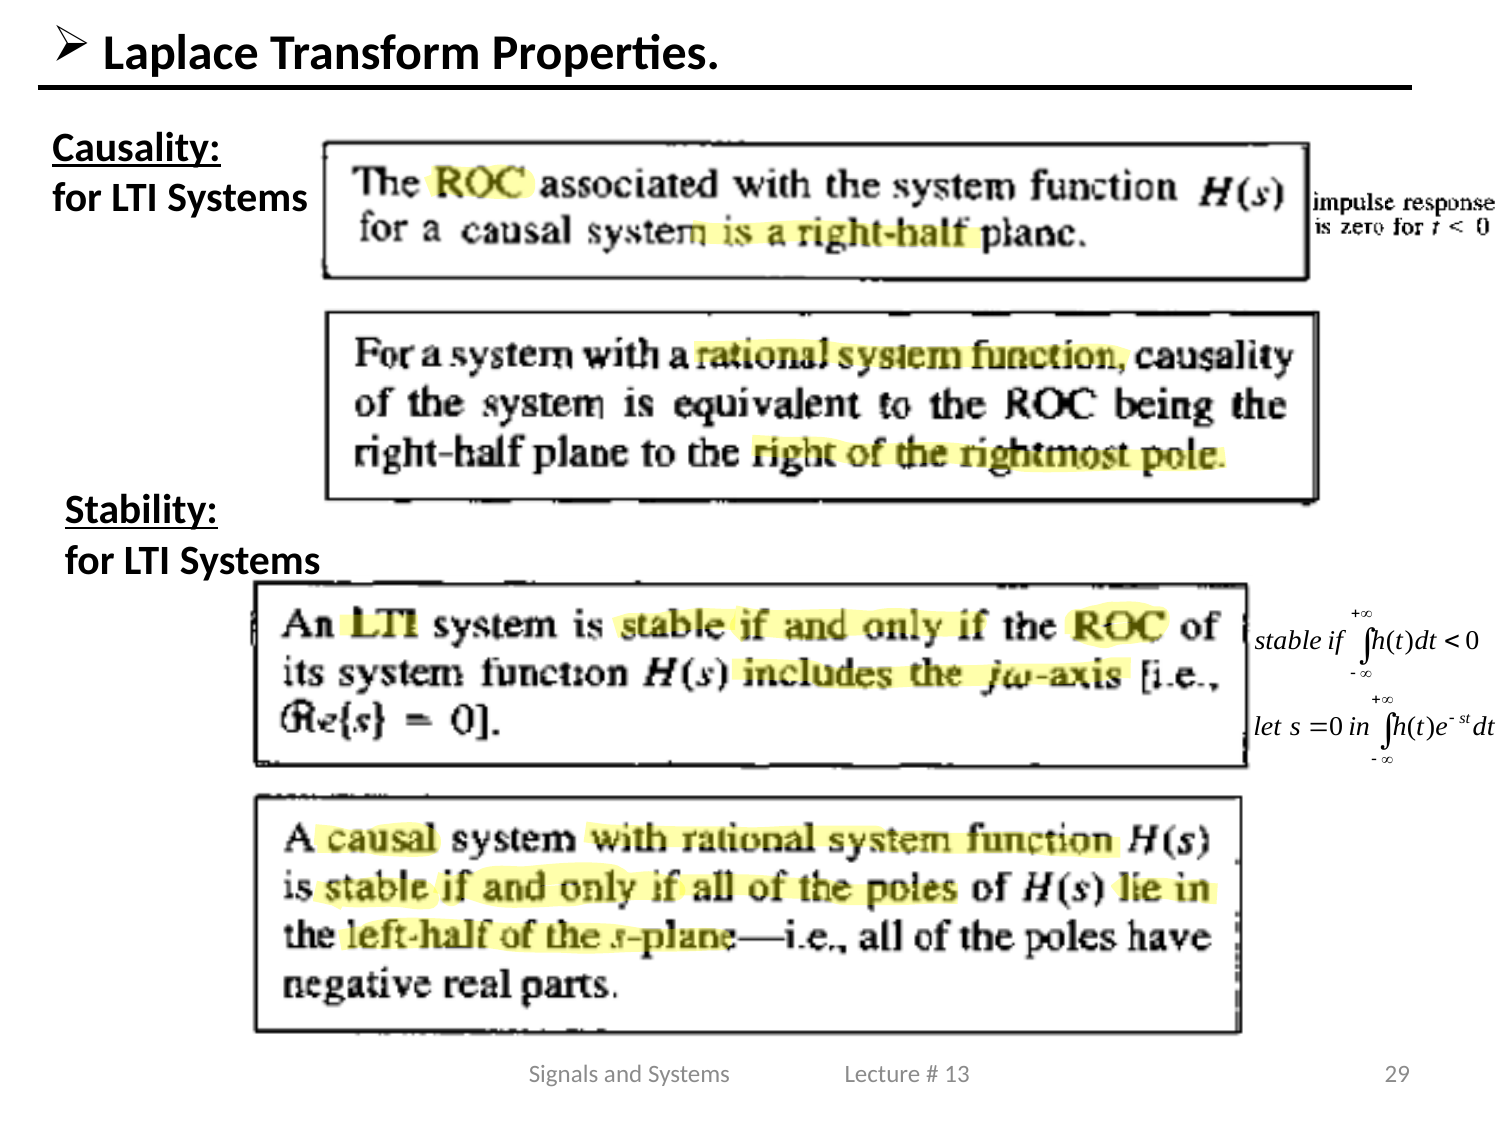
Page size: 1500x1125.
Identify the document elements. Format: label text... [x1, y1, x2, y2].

text_box Causality: for LTI Systems [37, 112, 338, 228]
footer Signals and Systems Lecture # 13 [512, 1051, 988, 1103]
slide_number 29 [1074, 1042, 1425, 1103]
picture [249, 787, 1251, 1042]
picture [317, 307, 1326, 513]
picture [317, 137, 1496, 285]
text_box Stability: for LTI Systems [49, 474, 338, 640]
picture [249, 574, 1253, 776]
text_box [1249, 599, 1500, 772]
text_box Laplace Transform Properties. [37, 12, 1263, 87]
